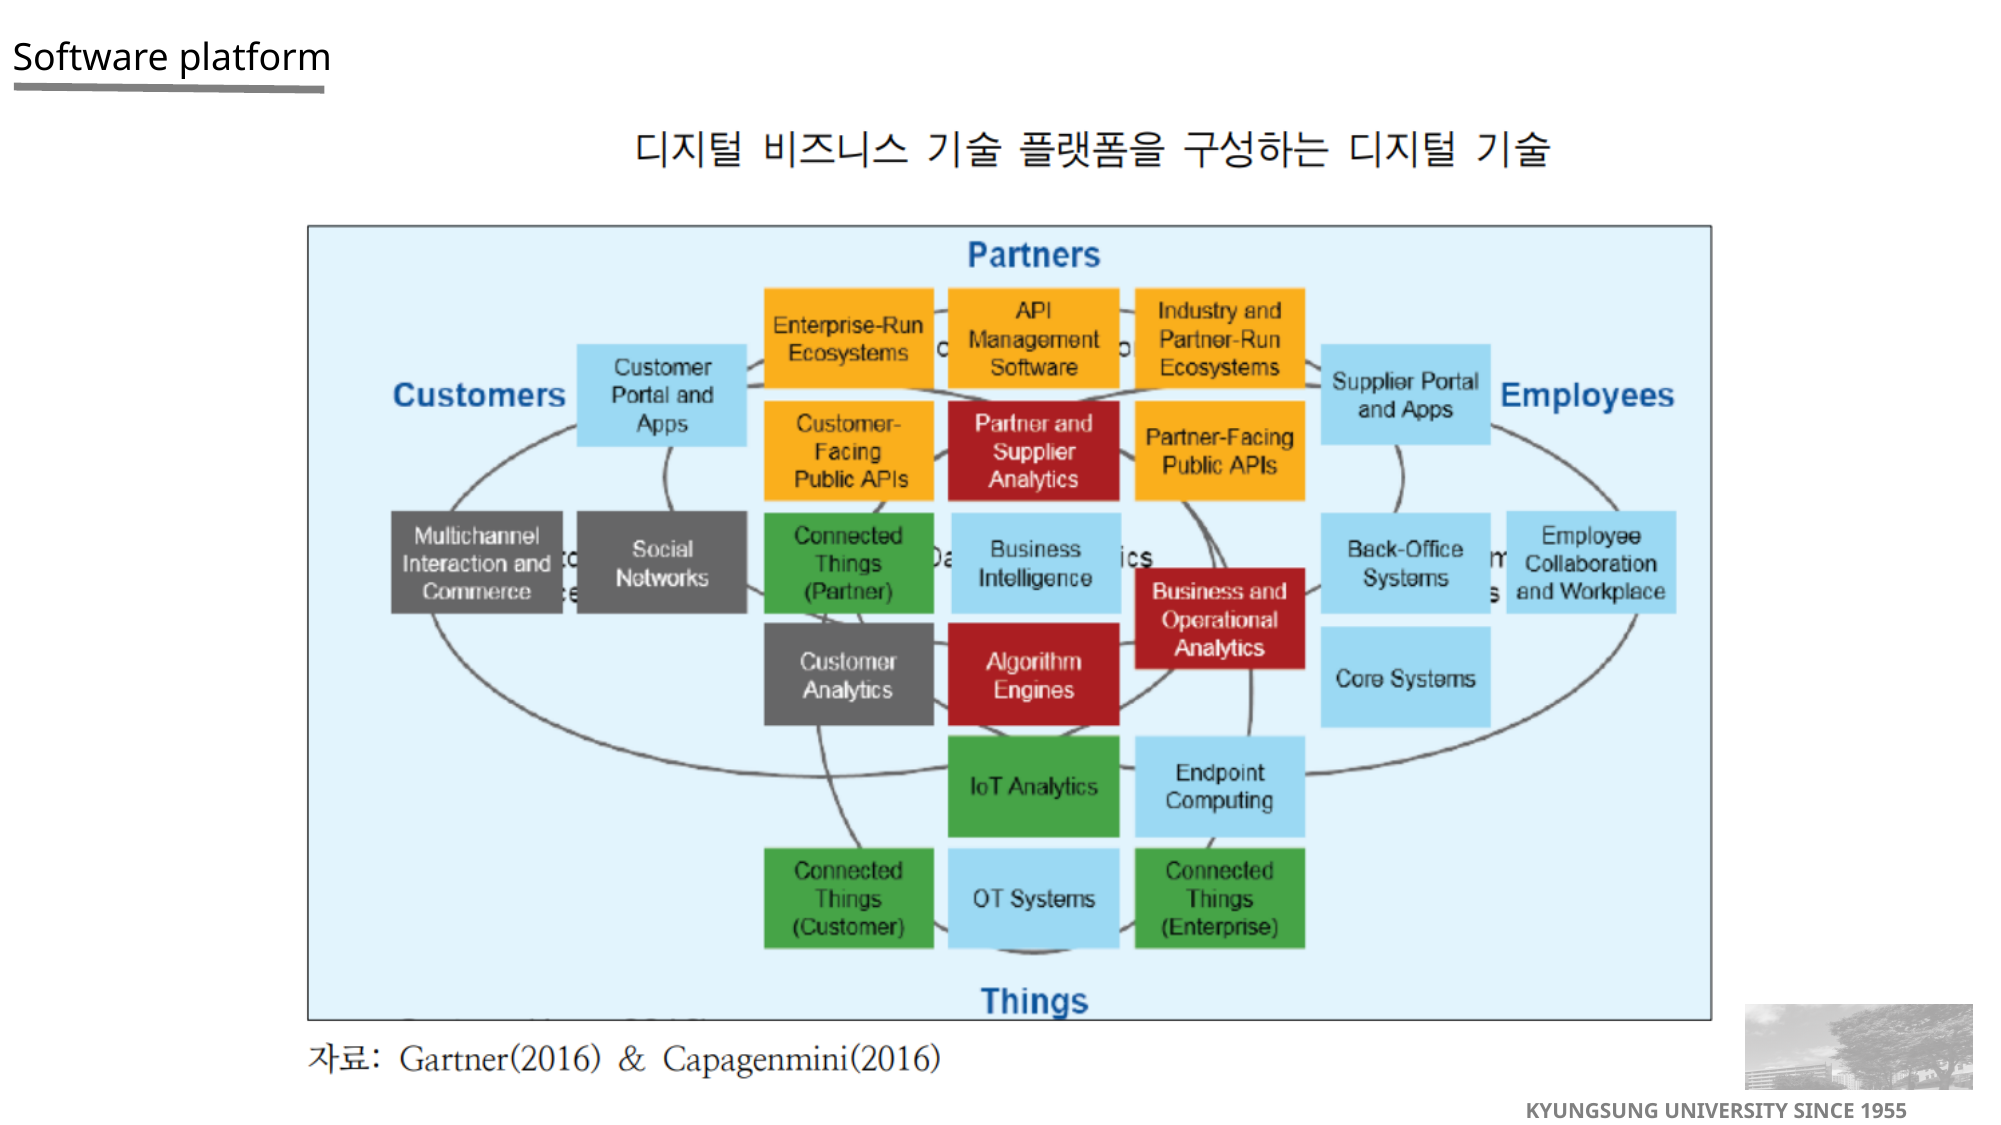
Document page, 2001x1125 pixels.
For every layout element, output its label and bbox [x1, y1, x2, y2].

text_box [270, 114, 1745, 1096]
